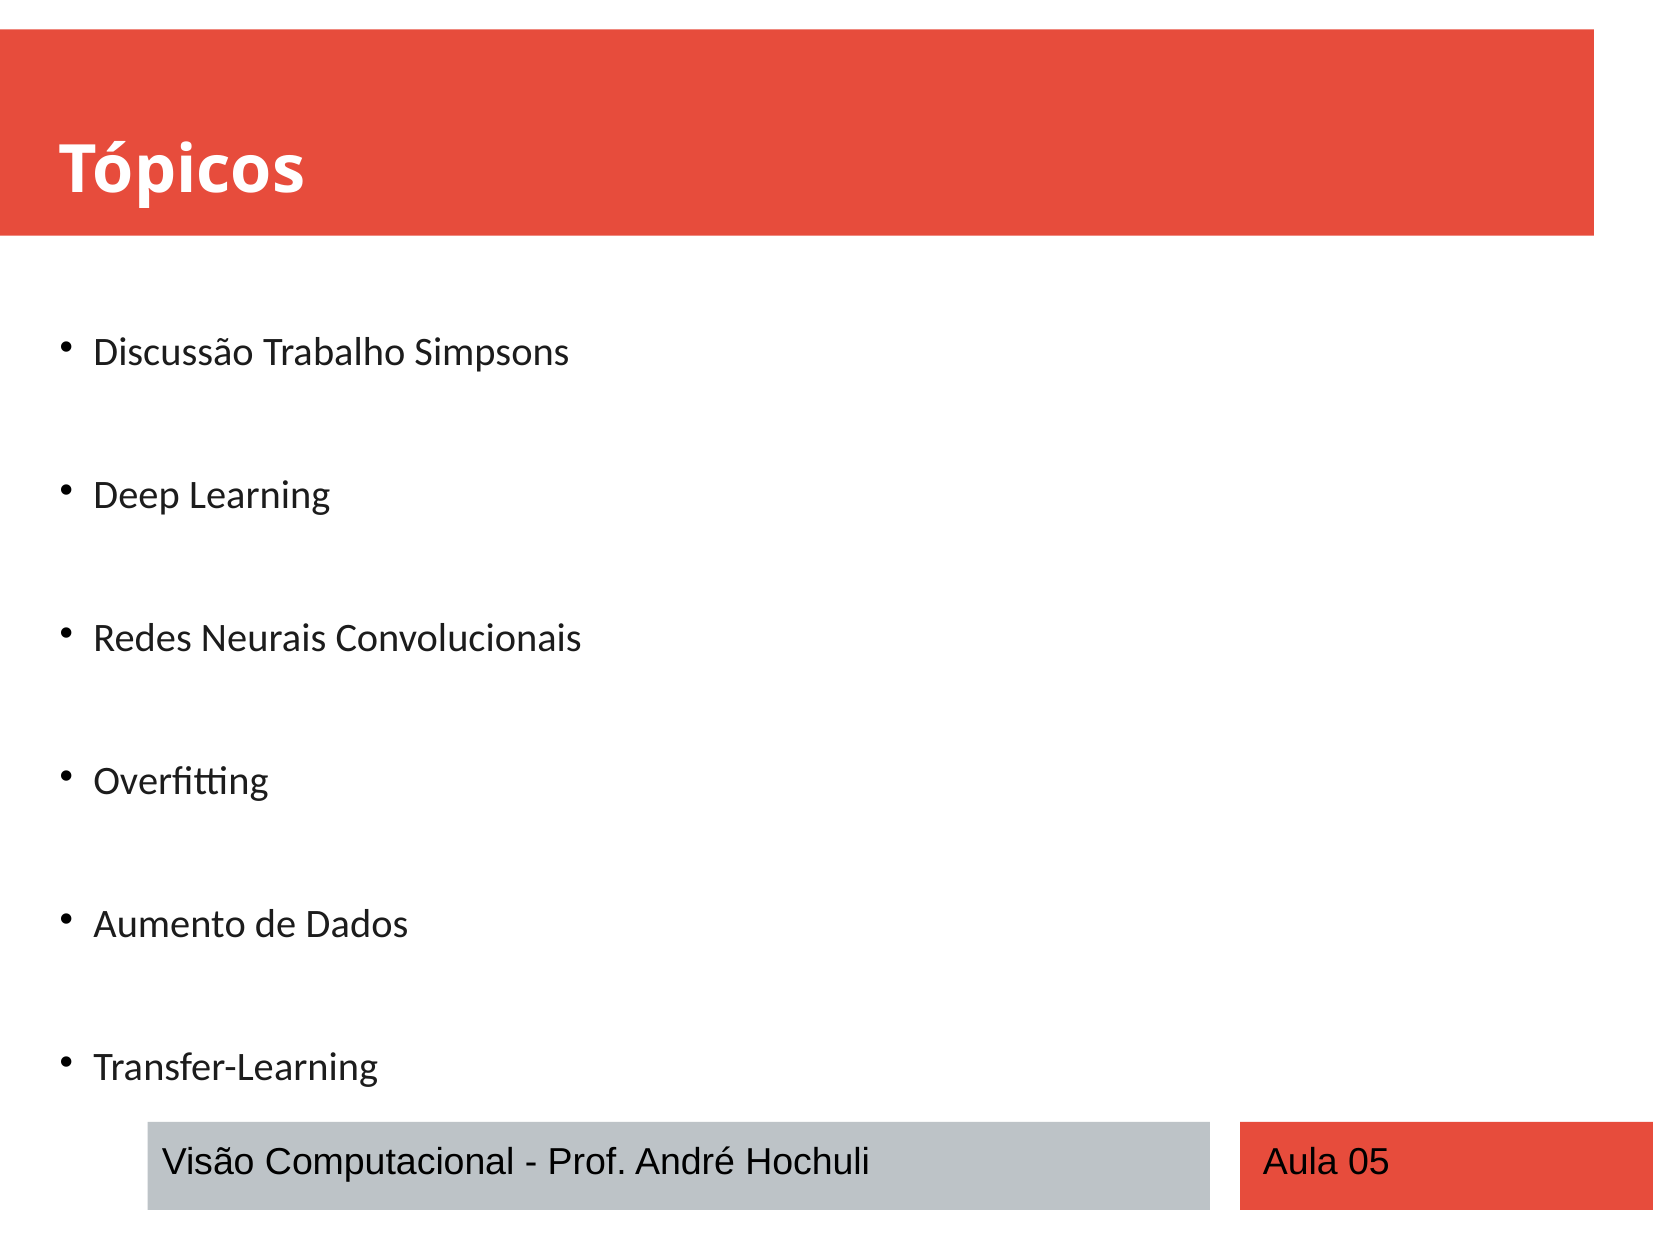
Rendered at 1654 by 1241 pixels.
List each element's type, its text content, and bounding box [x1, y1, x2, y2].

text_box Tópicos [58, 58, 1594, 206]
text_box Aula 05 [1248, 1129, 1623, 1189]
text_box Discussão Trabalho Simpsons Deep Learning Redes Neurais Convolucionais Overfitting Aumento de Dados Transfer-Learning [58, 324, 1565, 1092]
text_box Visão Computacional - Prof. André Hochuli [147, 1129, 1205, 1189]
